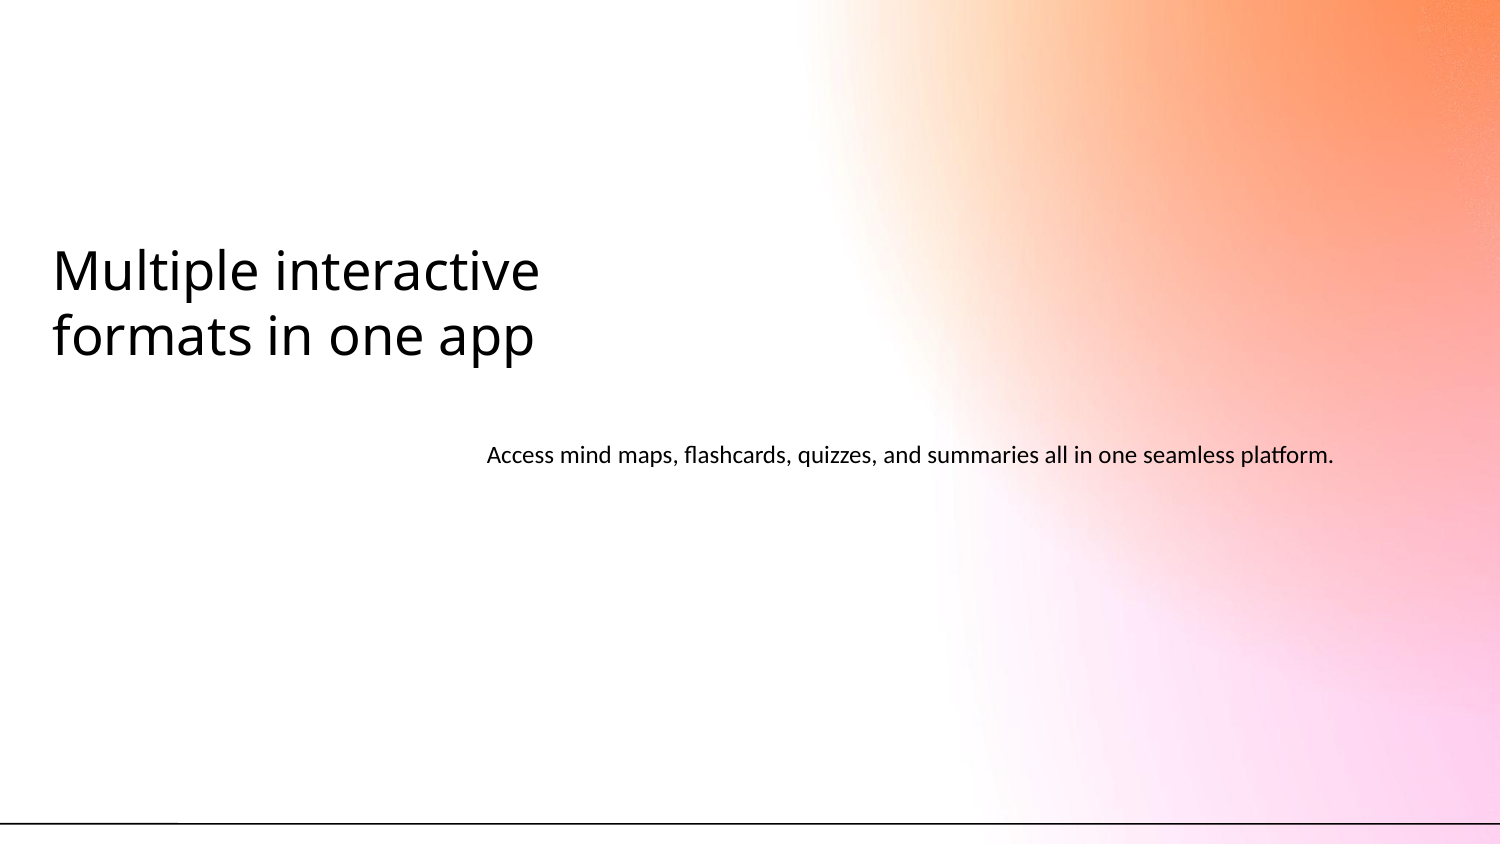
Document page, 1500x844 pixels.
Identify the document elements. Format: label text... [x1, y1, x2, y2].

picture [0, 0, 1500, 823]
subtitle Access mind maps, flashcards, quizzes, and summaries all in one seamless platform. [471, 417, 1463, 755]
picture [0, 825, 1500, 844]
title Multiple interactive formats in one app [37, 43, 744, 382]
